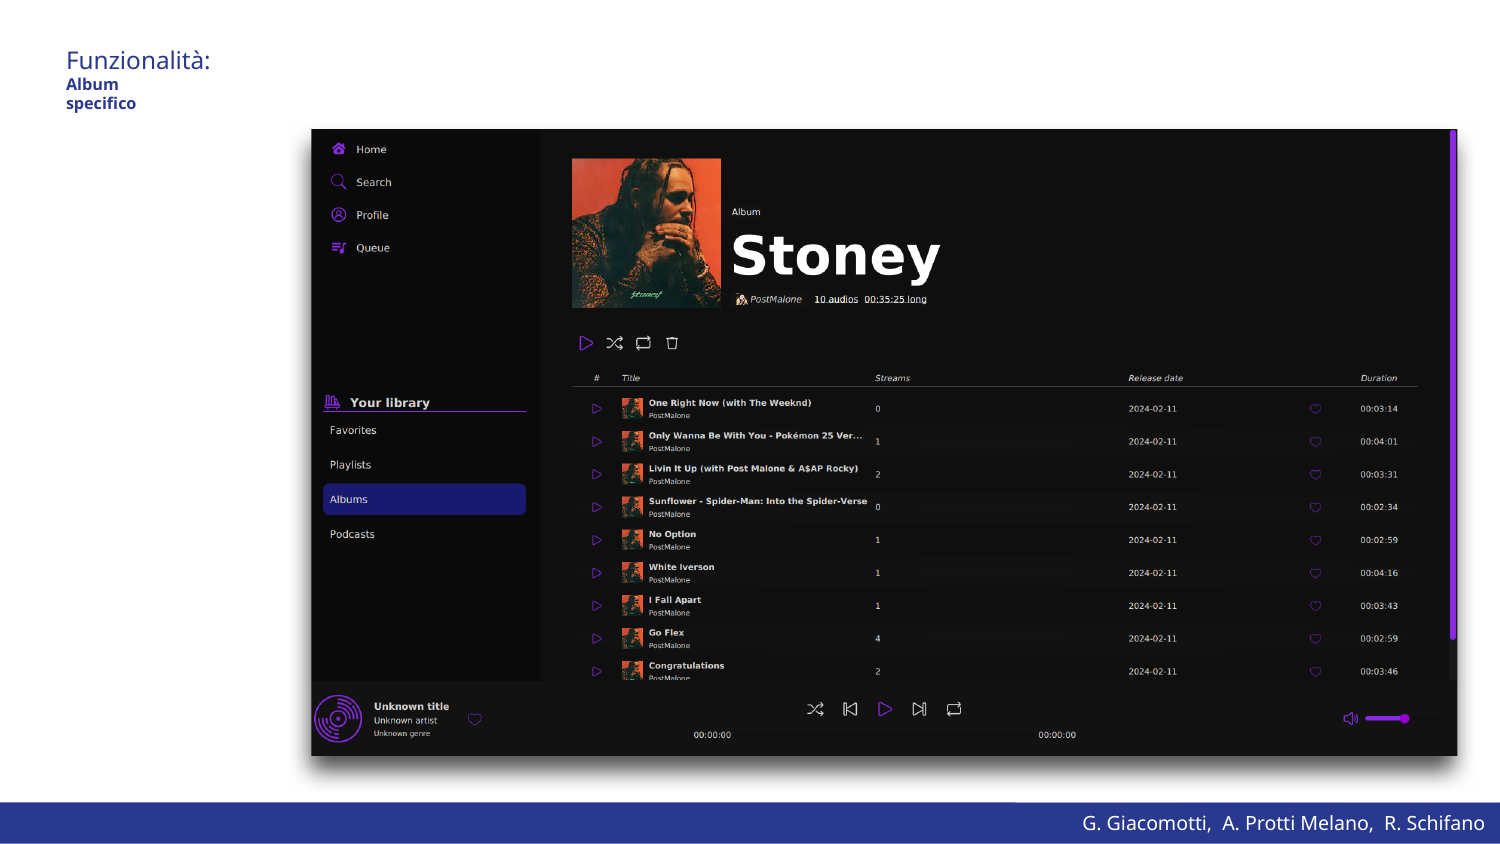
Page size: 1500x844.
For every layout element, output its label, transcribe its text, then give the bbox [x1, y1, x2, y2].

text_box [1014, 621, 1500, 800]
picture [311, 129, 1458, 757]
subtitle G. Giacomotti, A. Protti Melano, R. Schifano [0, 800, 1500, 844]
title Funzionalità: Album specifico [51, 29, 1449, 130]
